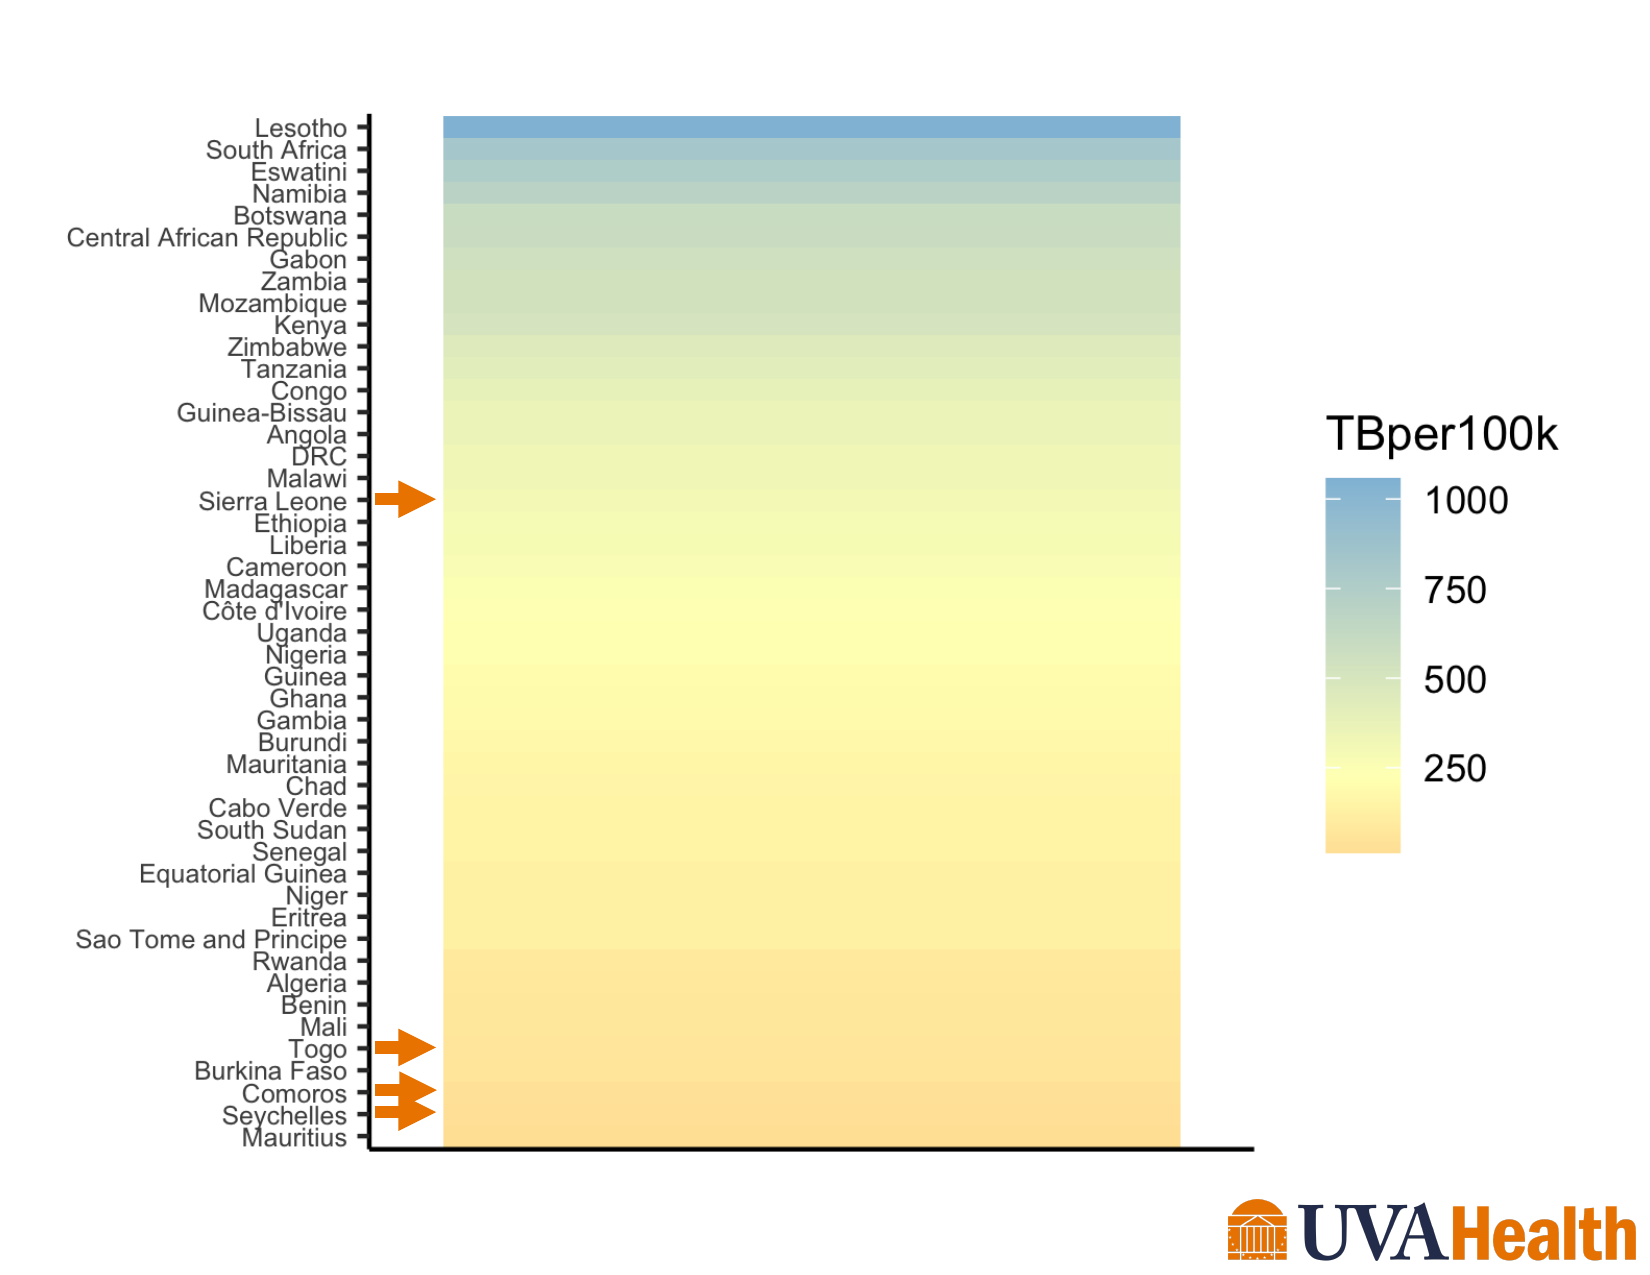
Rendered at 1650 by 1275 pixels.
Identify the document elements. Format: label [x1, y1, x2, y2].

picture [43, 90, 1607, 1185]
picture [1228, 1199, 1636, 1261]
